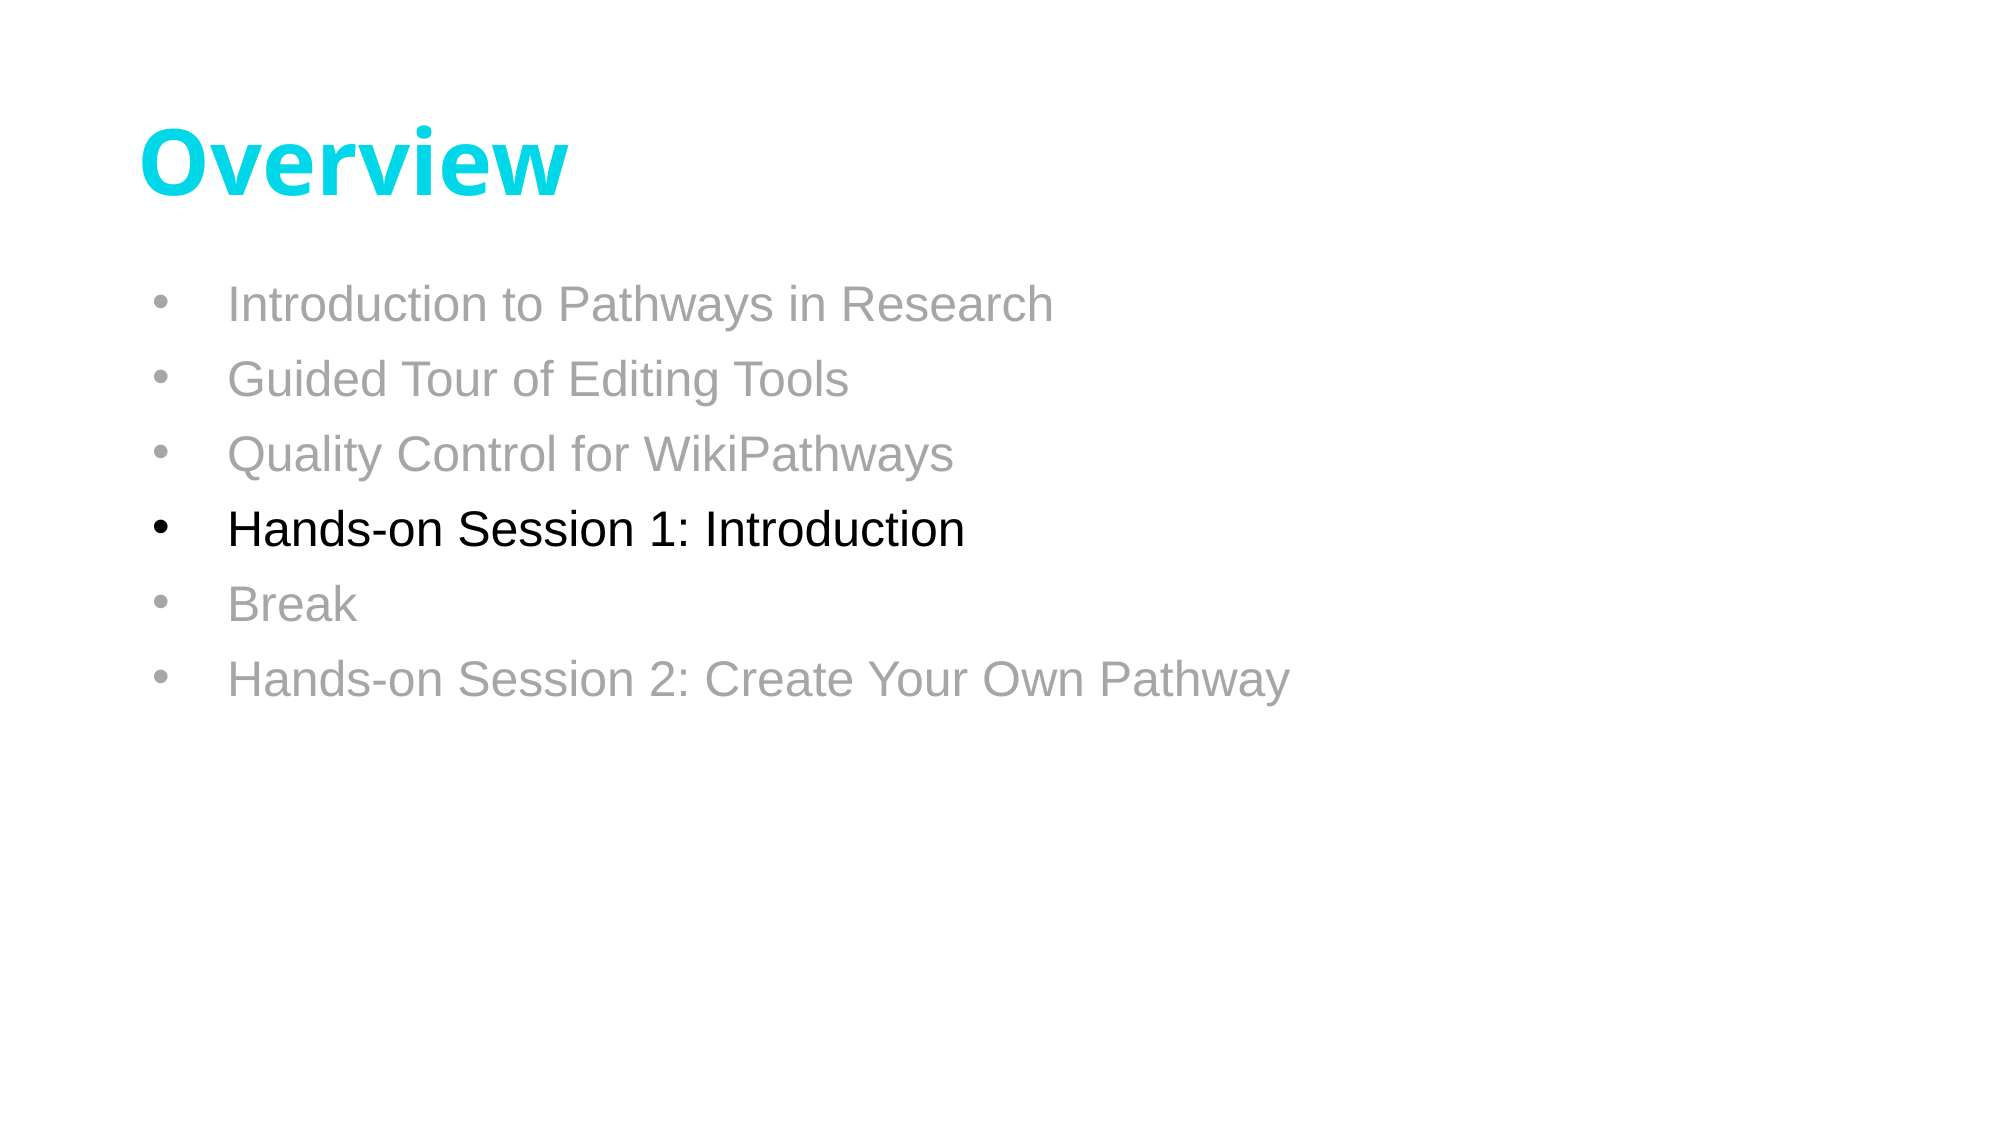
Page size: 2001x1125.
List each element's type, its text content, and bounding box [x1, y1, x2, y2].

text_box Introduction to Pathways in Research Guided Tour of Editing Tools Quality Control for WikiPathways Hands-on Session 1: Introduction Break Hands-on Session 2: Create Your Own Pathway [137, 248, 1716, 714]
title Overview [137, 116, 1863, 278]
